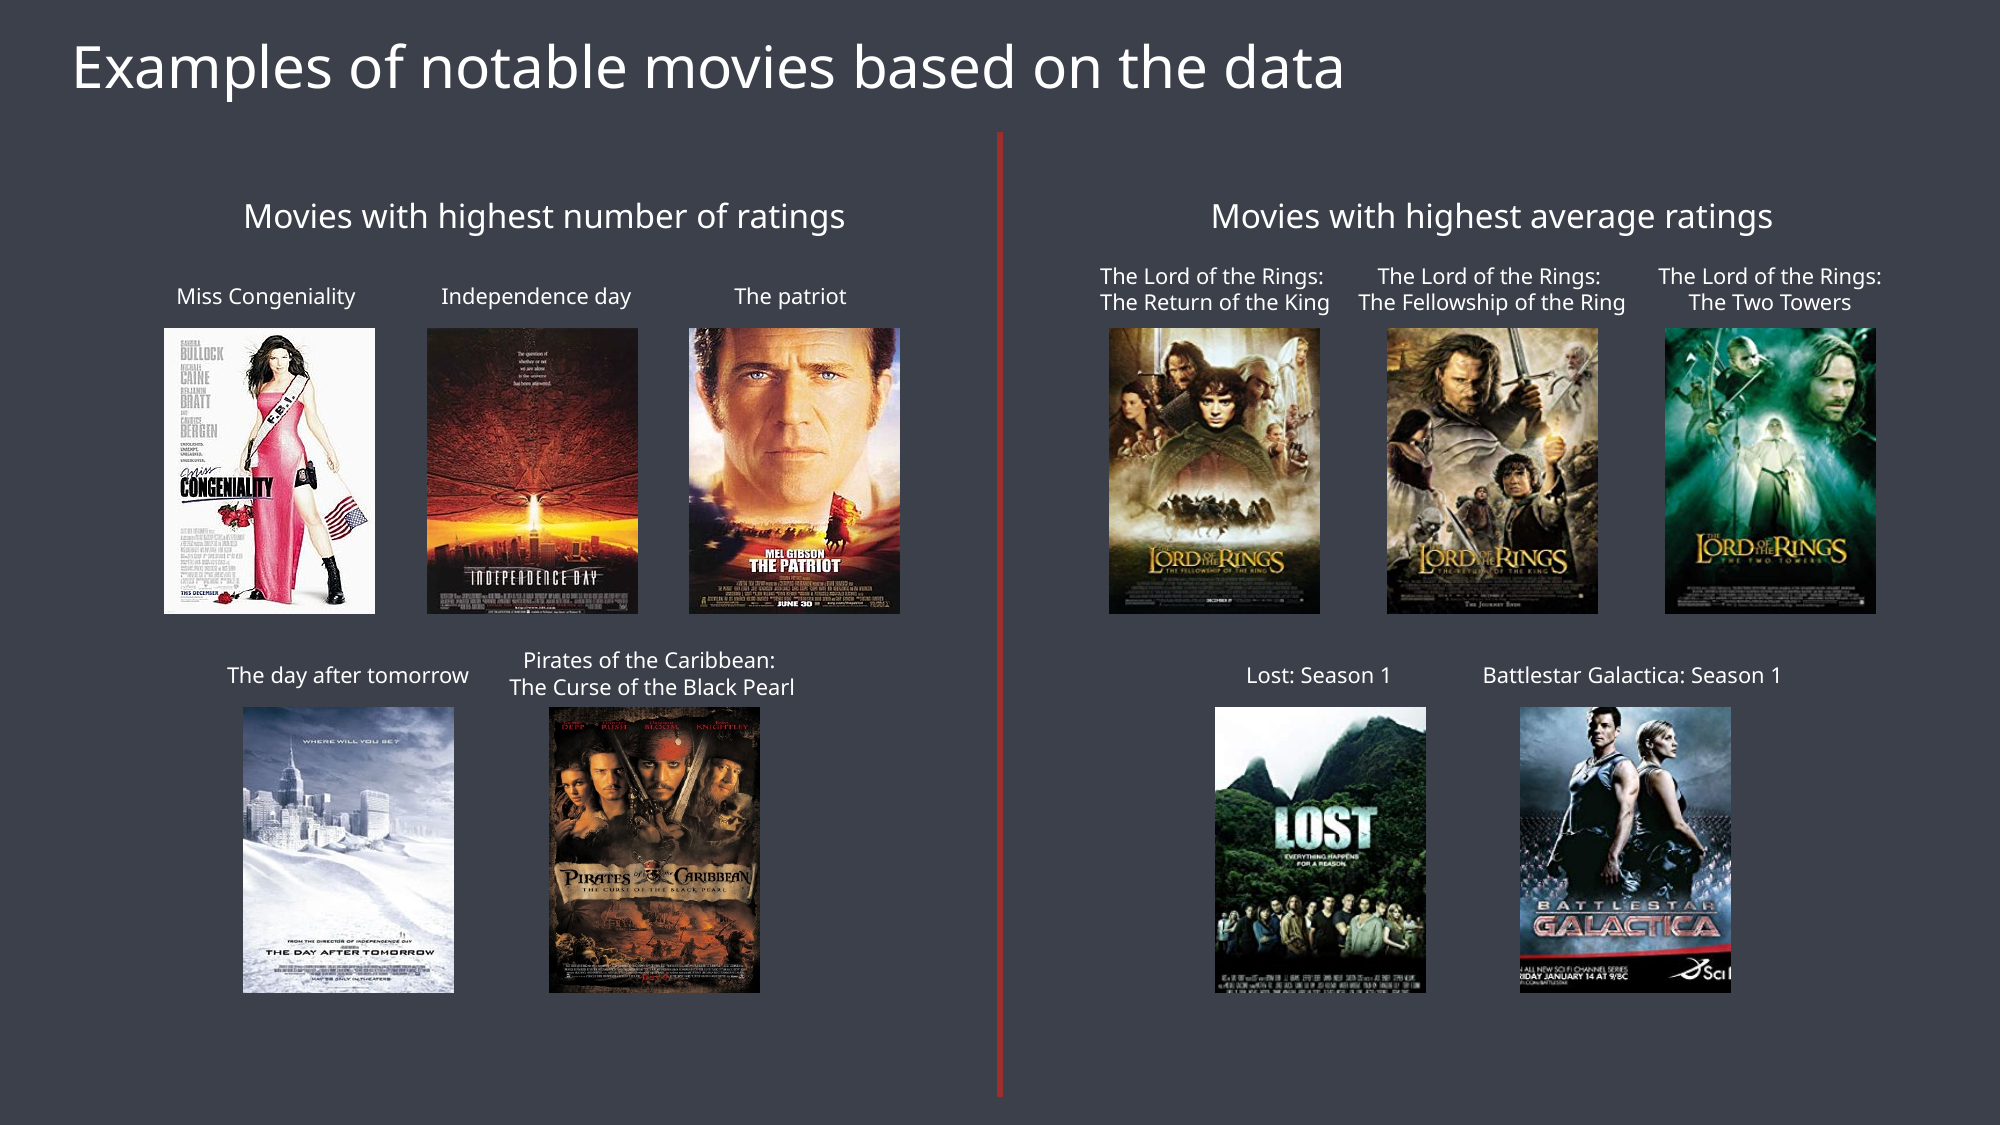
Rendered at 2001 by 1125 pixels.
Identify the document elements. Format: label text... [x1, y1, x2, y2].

picture [1109, 328, 1320, 614]
text_box Movies with highest number of ratings [145, 188, 945, 243]
picture [427, 328, 638, 614]
picture [689, 328, 900, 614]
text_box The day after tomorrow [203, 654, 493, 696]
picture [243, 707, 454, 993]
picture [1665, 328, 1876, 614]
text_box Miss Congeniality [161, 275, 439, 317]
text_box The Lord of the Rings: The Return of the King [1085, 255, 1369, 323]
text_box The patriot [719, 275, 900, 317]
picture [1387, 328, 1598, 614]
text_box Examples of notable movies based on the data [59, 30, 1913, 101]
text_box Pirates of the Caribbean: The Curse of the Black Pearl [492, 639, 813, 707]
text_box Independence day [439, 275, 666, 317]
picture [549, 707, 760, 993]
picture [1215, 707, 1426, 993]
text_box The Lord of the Rings: The Two Towers [1643, 255, 1900, 323]
picture [1520, 707, 1731, 993]
text_box Lost: Season 1 [1229, 654, 1410, 696]
text_box The Lord of the Rings: The Fellowship of the Ring [1369, 255, 1643, 323]
text_box Movies with highest average ratings [1118, 188, 1867, 243]
text_box Battlestar Galactica: Season 1 [1464, 654, 1802, 696]
picture [164, 328, 375, 614]
